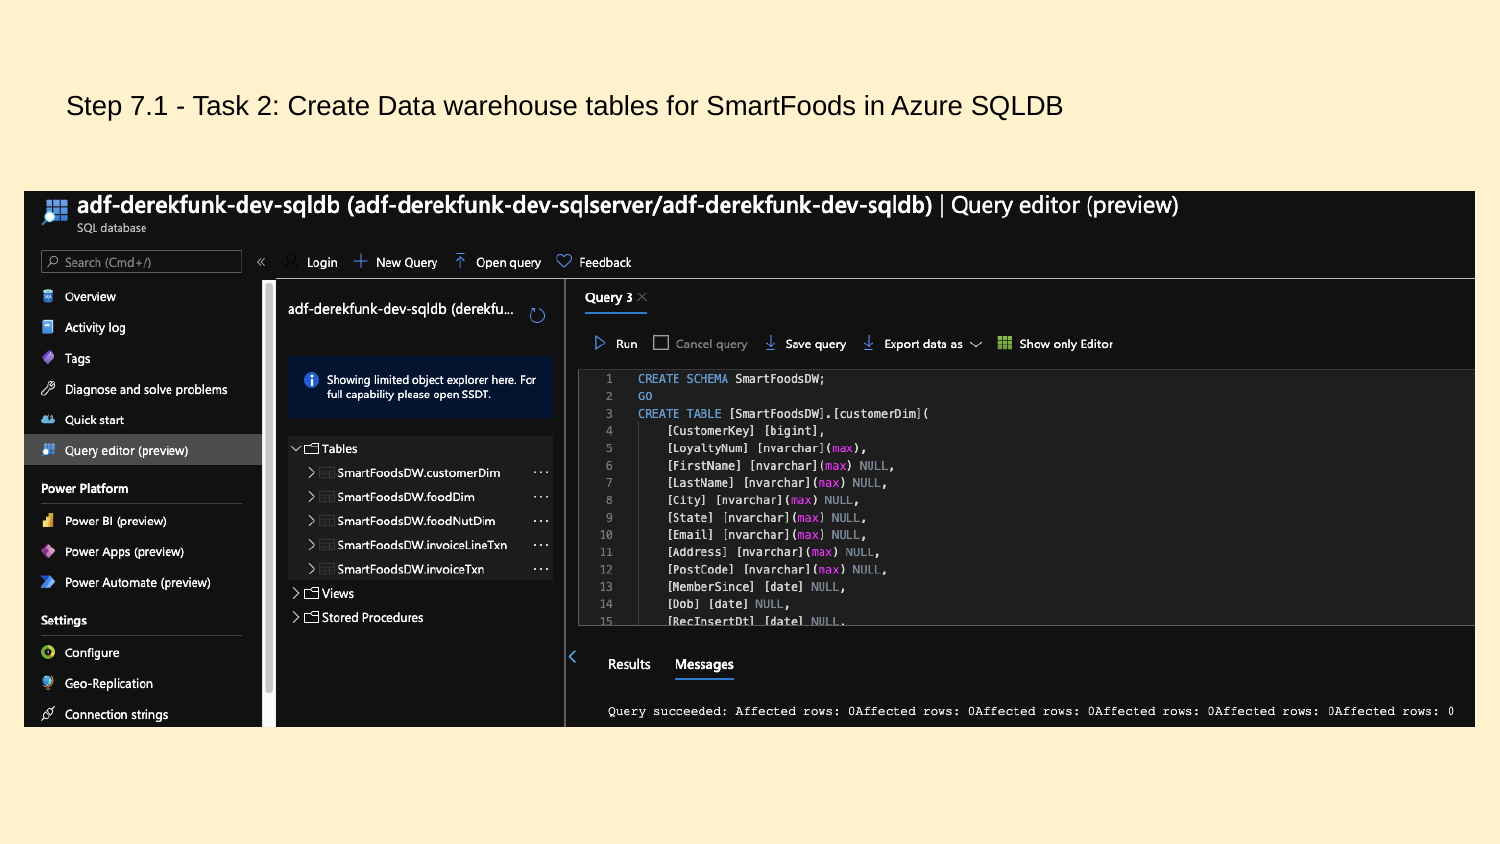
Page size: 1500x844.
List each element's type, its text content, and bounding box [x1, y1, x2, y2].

picture [24, 191, 1476, 727]
title Step 7.1 - Task 2: Create Data warehouse tables for SmartFoods in Azure SQLDB [51, 72, 1449, 167]
